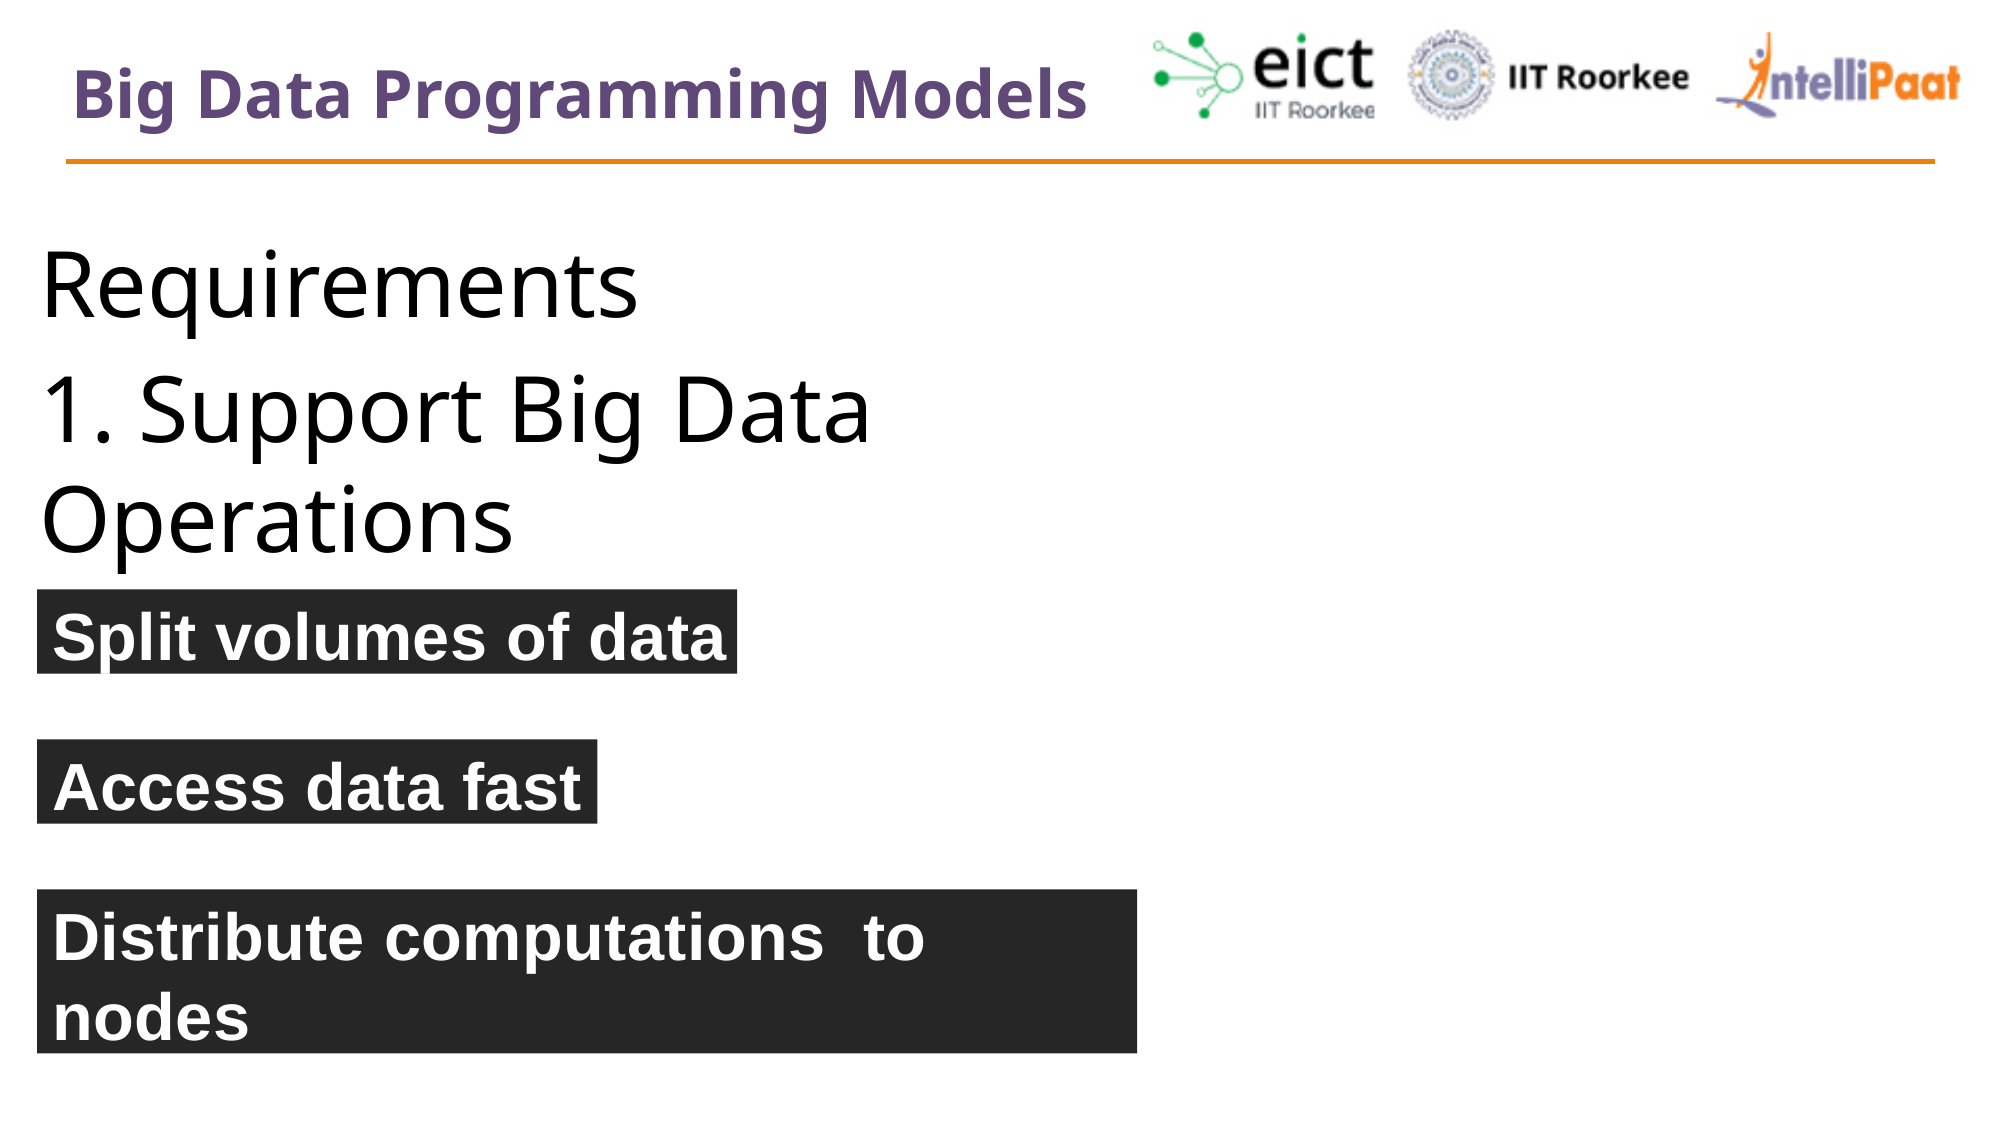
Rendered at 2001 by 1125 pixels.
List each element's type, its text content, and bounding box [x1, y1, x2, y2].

text_box Big Data Programming Models [71, 33, 1156, 160]
text_box 1. Support Big Data Operations [37, 348, 1291, 571]
text_box Distribute computations to nodes [37, 889, 1138, 1054]
text_box Access data fast [37, 739, 598, 824]
text_box Requirements [37, 223, 1291, 336]
picture [1108, 18, 2000, 144]
text_box Split volumes of data [37, 589, 738, 674]
text_box [55, 339, 1375, 490]
